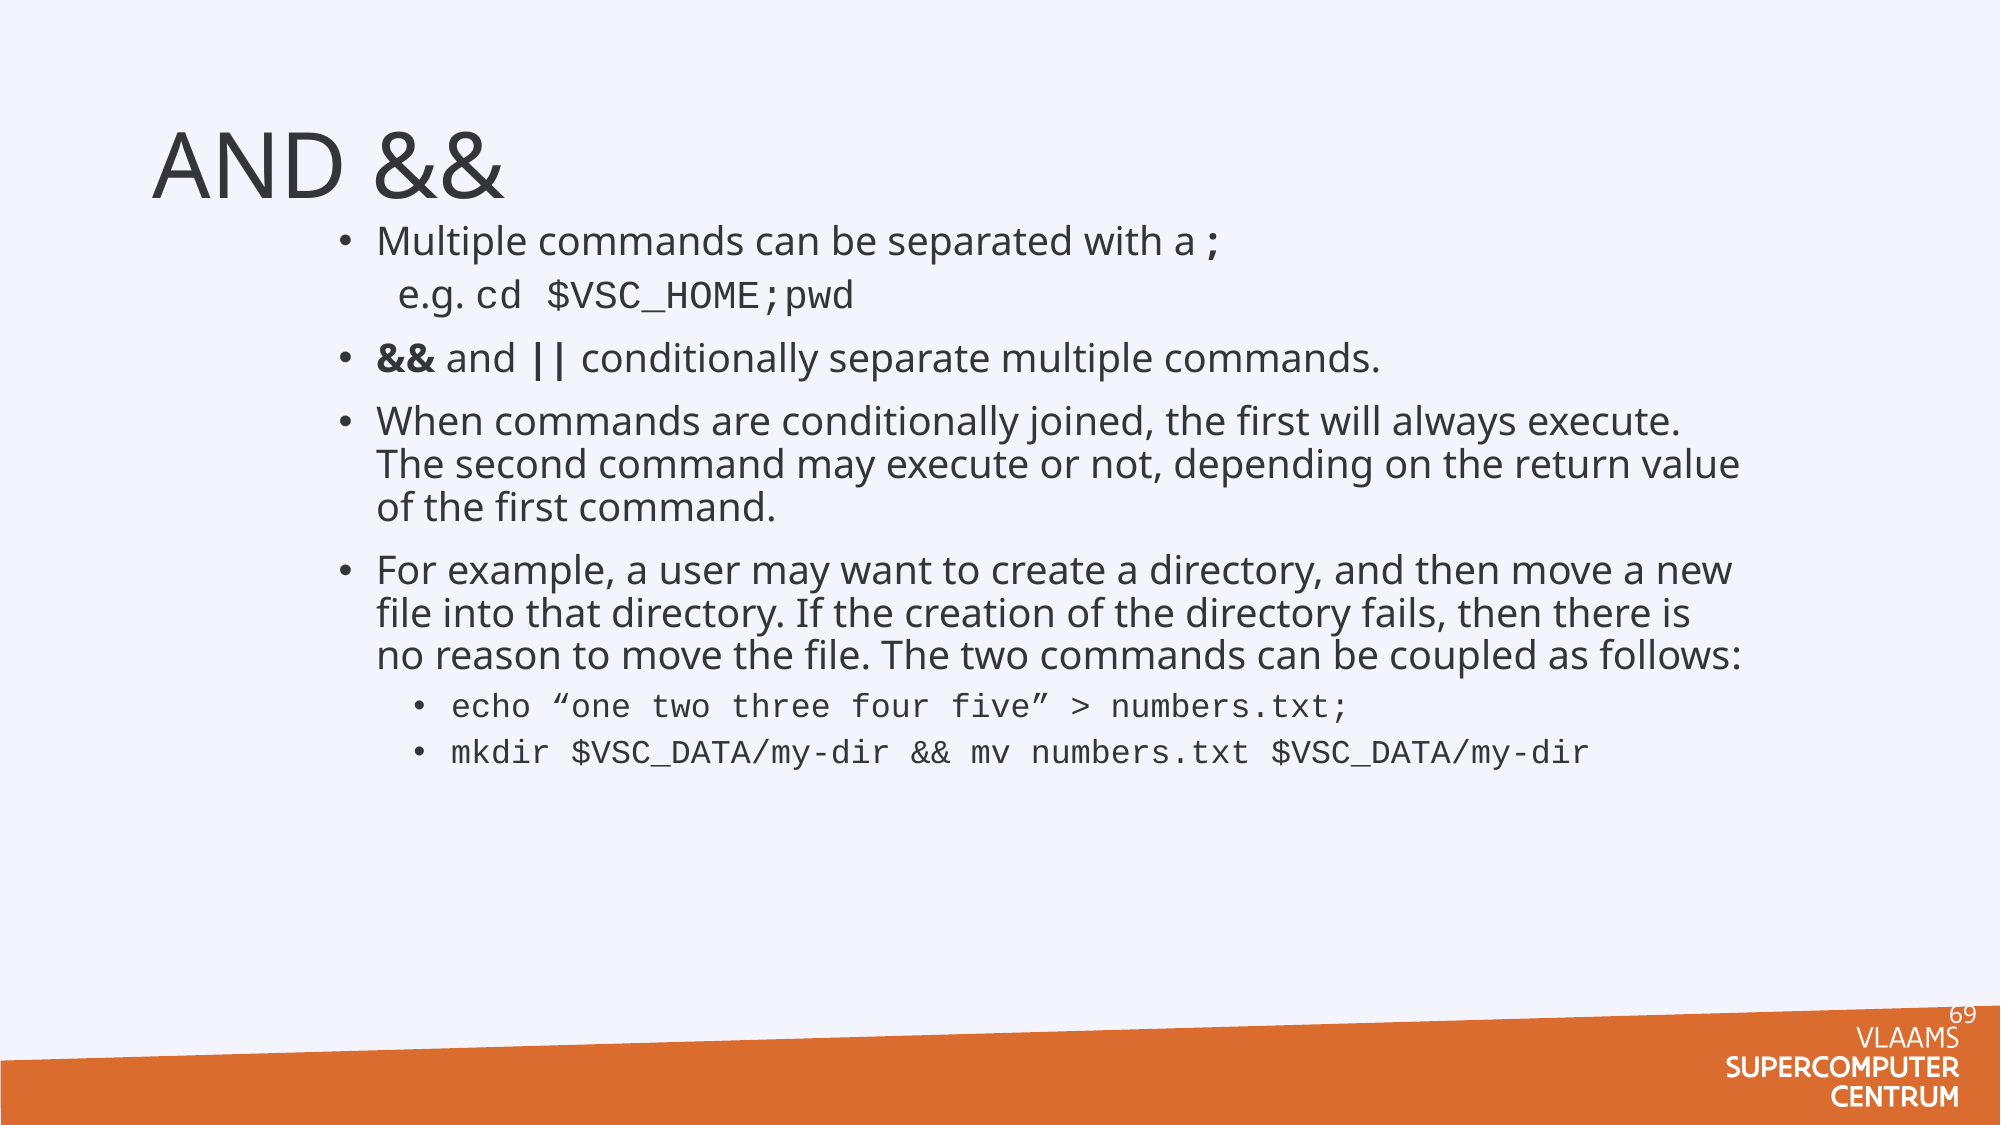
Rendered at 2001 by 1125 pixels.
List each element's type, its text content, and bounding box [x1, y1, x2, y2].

list Multiple commands can be separated with a ; e.g. cd $VSC_HOME;pwd && and || conditionally separate multiple commands. When commands are conditionally joined, the first will always execute. The second command may execute or not, depending on the return value of the first command. For example, a user may want to create a directory, and then move a new file into that directory. If the creation of the directory fails, then there is no reason to move the file. The two commands can be coupled as follows: echo “one two three four five” > numbers.txt; mkdir $VSC_DATA/my-dir && mv numbers.txt $VSC_DATA/my-dir [338, 221, 1750, 948]
title AND && [137, 59, 1863, 278]
slide_number 69 [1787, 992, 1993, 1040]
picture [1725, 1021, 1960, 1117]
